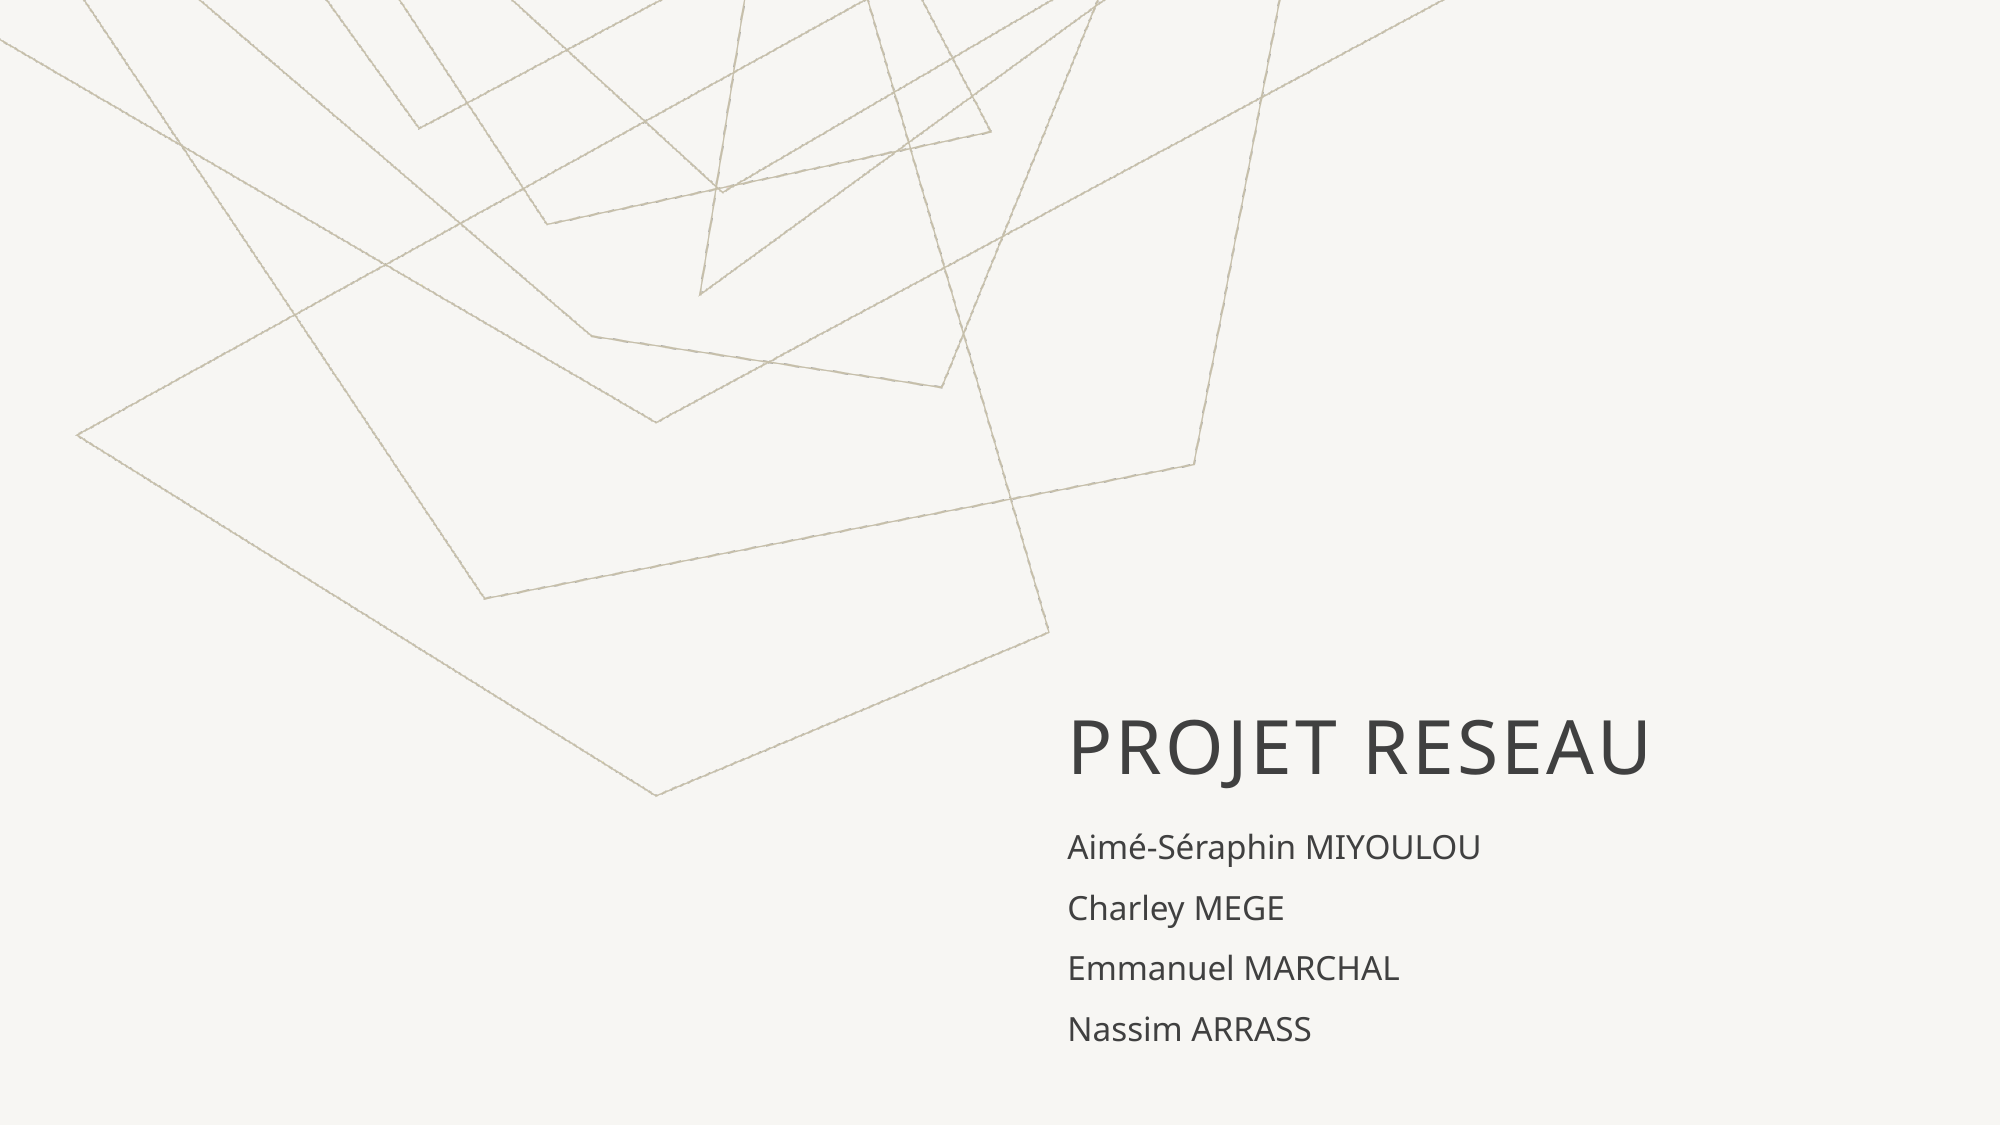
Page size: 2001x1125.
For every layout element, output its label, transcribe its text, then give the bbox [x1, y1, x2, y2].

picture [0, 0, 1557, 830]
title PROJET RESEAU [1052, 613, 1864, 799]
subtitle Aimé-Séraphin MIYOULOU Charley MEGE Emmanuel MARCHAL Nassim ARRASS [1052, 818, 1864, 1080]
